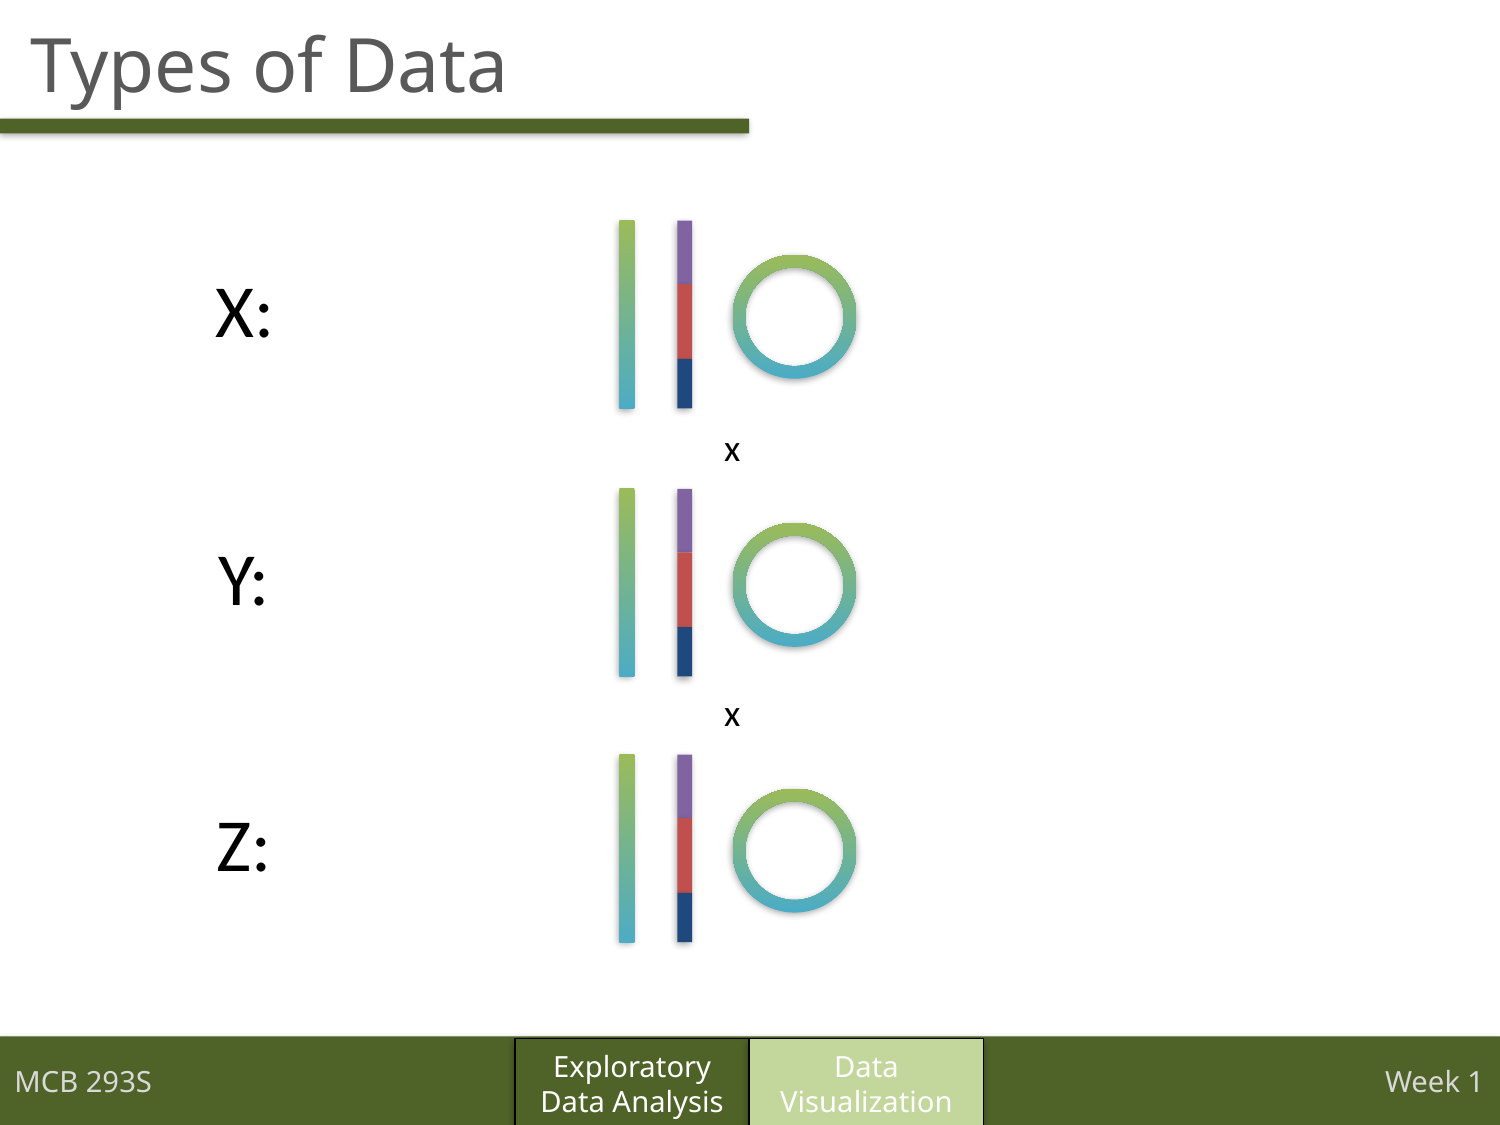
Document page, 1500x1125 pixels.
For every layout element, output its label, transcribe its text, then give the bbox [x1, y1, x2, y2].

text_box x [709, 418, 756, 477]
text_box [0, 1036, 1500, 1125]
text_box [619, 754, 857, 943]
text_box [0, 118, 750, 134]
text_box x [709, 686, 756, 742]
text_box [619, 220, 857, 409]
title Types of Data [15, 0, 1485, 126]
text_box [619, 488, 857, 677]
text_box X: [200, 254, 290, 360]
text_box Week 1 [1369, 1056, 1499, 1106]
text_box Z: [201, 788, 287, 894]
text_box Exploratory Data Analysis [514, 1038, 747, 1125]
text_box MCB 293S [0, 1056, 167, 1106]
text_box Data Visualization [749, 1038, 984, 1125]
text_box Y: [203, 522, 285, 628]
